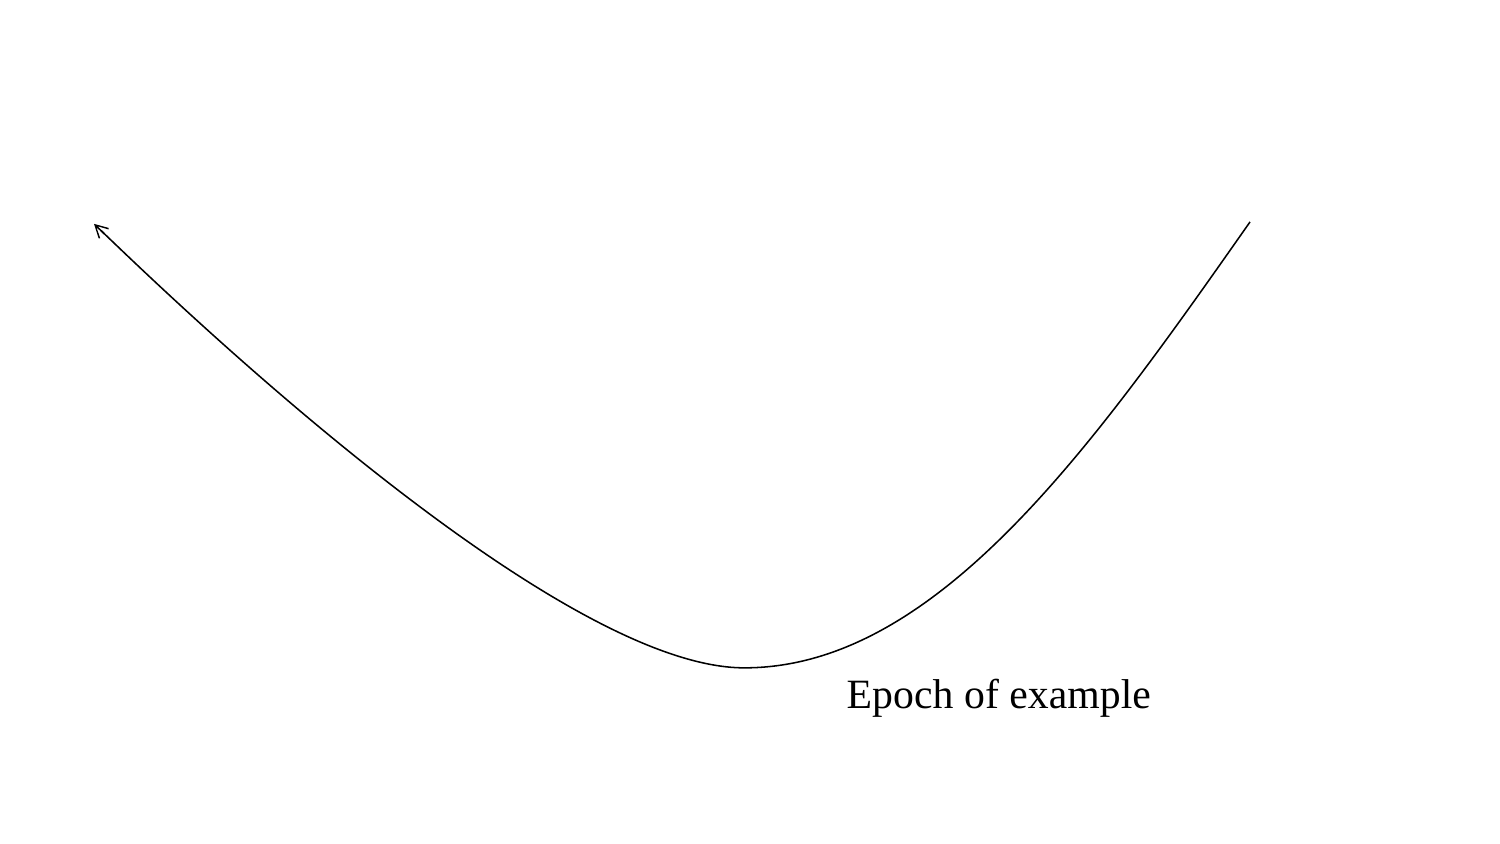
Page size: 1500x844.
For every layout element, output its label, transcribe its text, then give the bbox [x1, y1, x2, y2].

text_box [94, 221, 1251, 669]
text_box Epoch of example [831, 659, 1167, 725]
